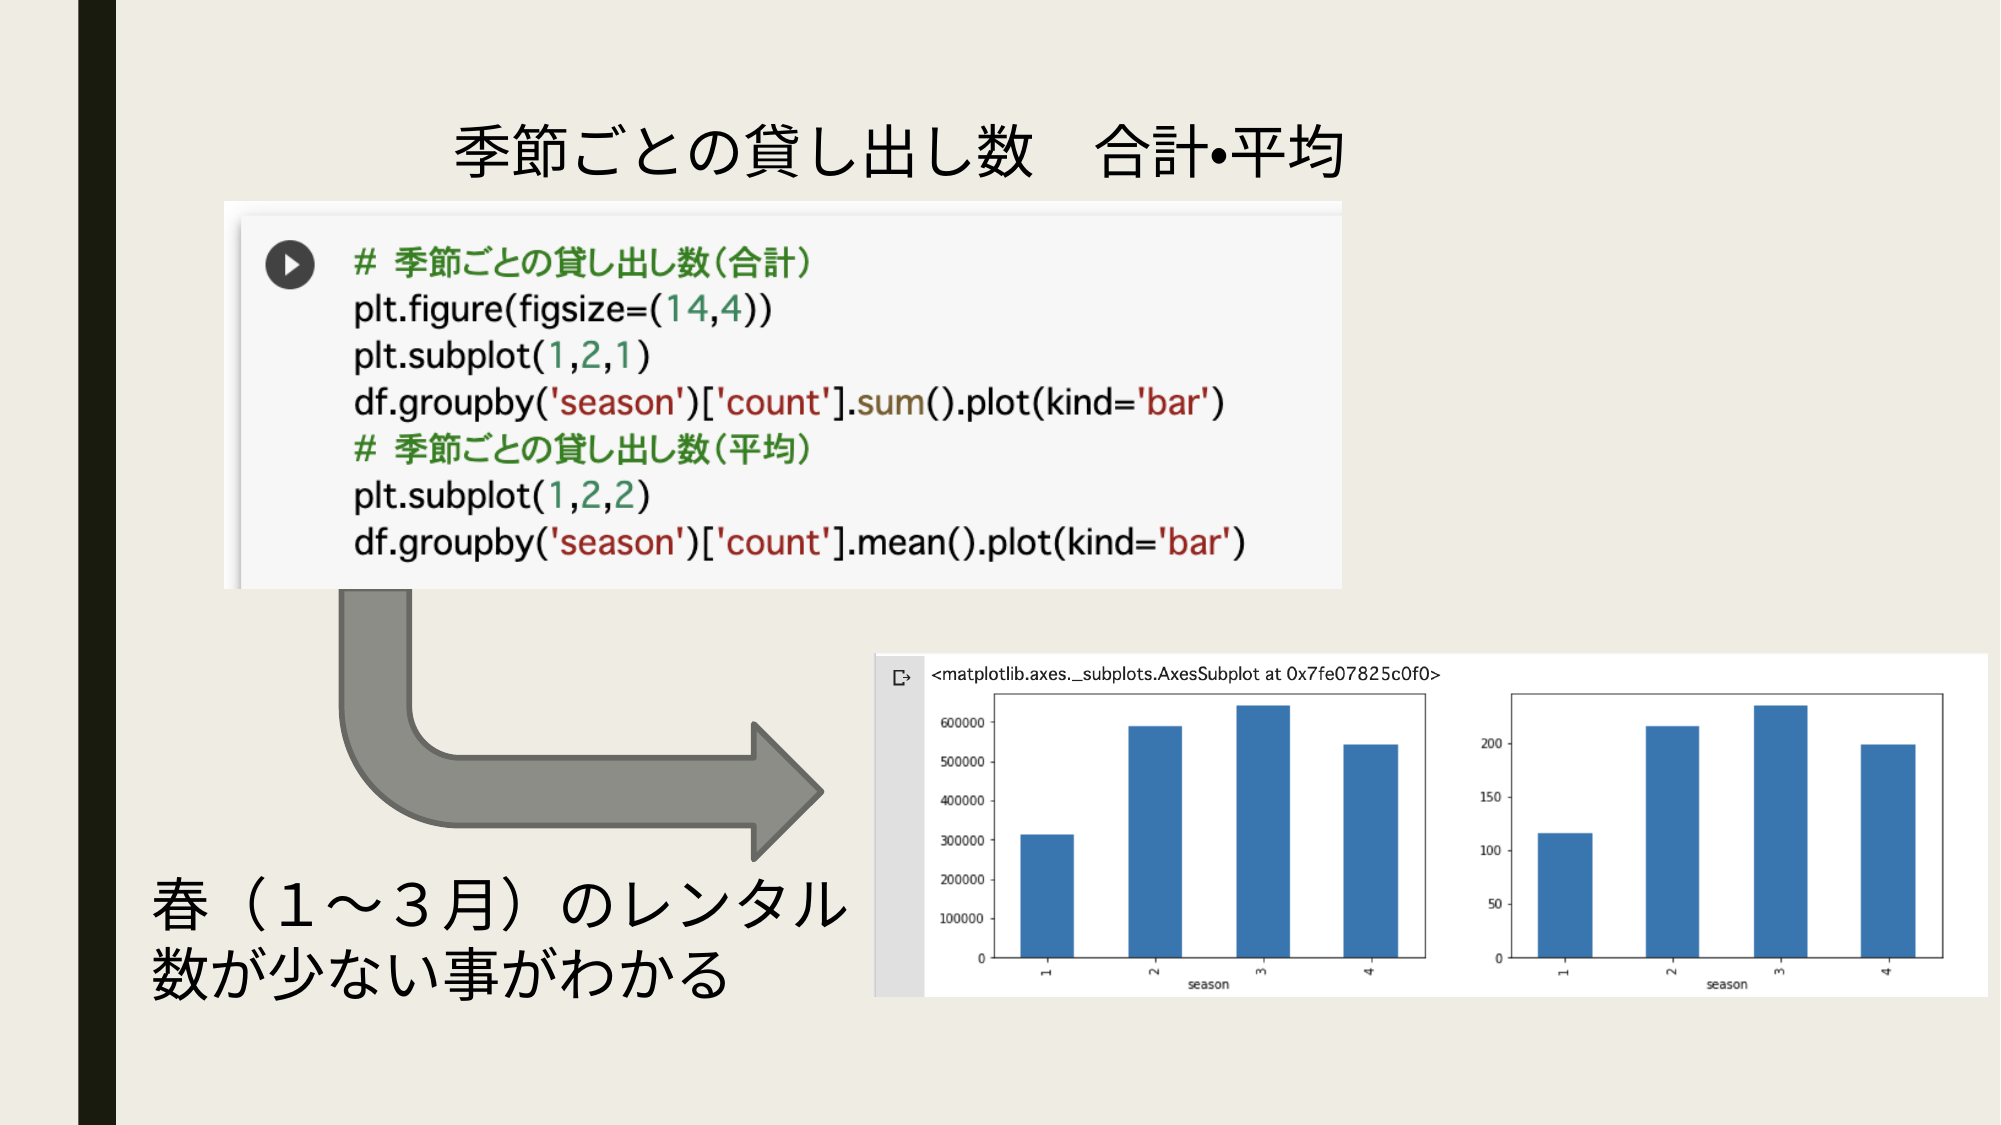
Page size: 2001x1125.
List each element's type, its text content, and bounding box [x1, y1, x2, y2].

picture [872, 653, 1988, 997]
text_box [338, 589, 825, 861]
text_box 春（１〜３月）のレンタル数が少ない事がわかる [136, 861, 895, 1016]
text_box 季節ごとの貸し出し数 合計・平均 [438, 107, 1433, 192]
picture [224, 201, 1342, 589]
